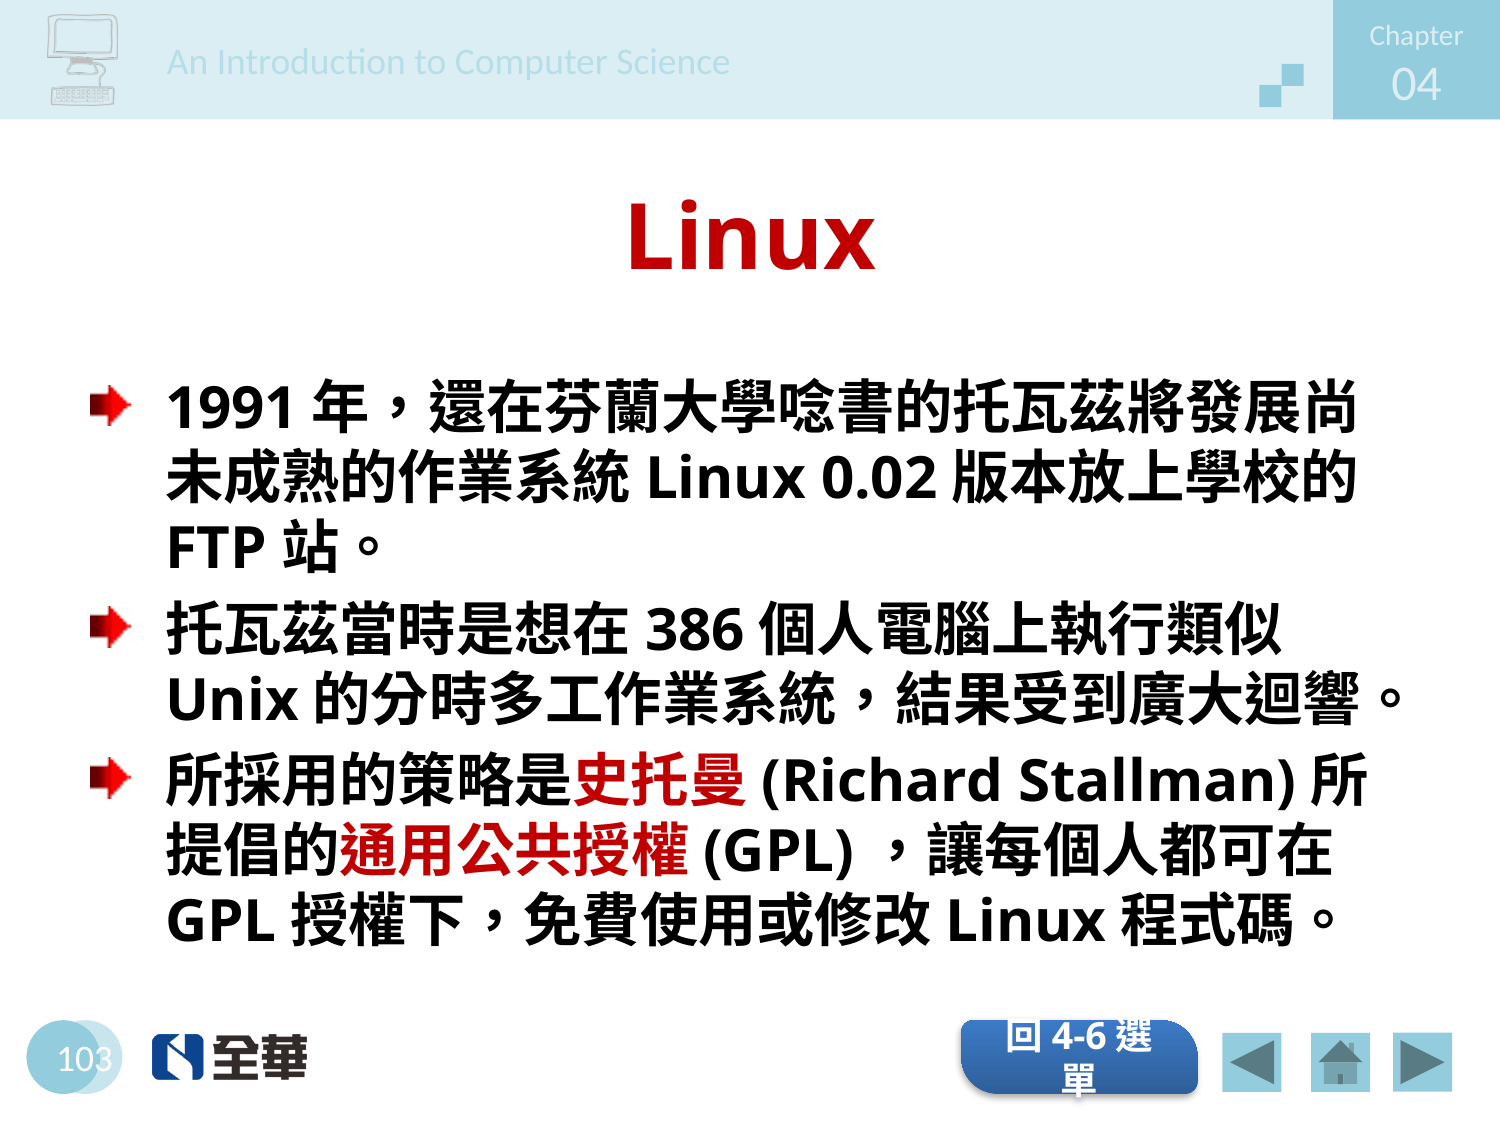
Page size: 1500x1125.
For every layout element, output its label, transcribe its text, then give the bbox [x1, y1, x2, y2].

picture [47, 14, 118, 106]
text_box 回4-6選單 [961, 1020, 1198, 1094]
picture [90, 385, 131, 426]
picture [90, 606, 131, 648]
list 1991年，還在芬蘭大學唸書的托瓦茲將發展尚未成熟的作業系統Linux 0.02版本放上學校的FTP站。 托瓦茲當時是想在386個人電腦上執行類似Unix的分時多工作業系統，結果受到廣大迴響。 所採用的策略是史托曼(Richard Stallman)所提倡的通用公共授權(GPL)，讓每個人都可在GPL授權下，免費使用或修改Linux程式碼。 [75, 363, 1425, 1005]
picture [152, 1034, 307, 1080]
picture [90, 757, 131, 799]
title Linux [75, 138, 1425, 327]
